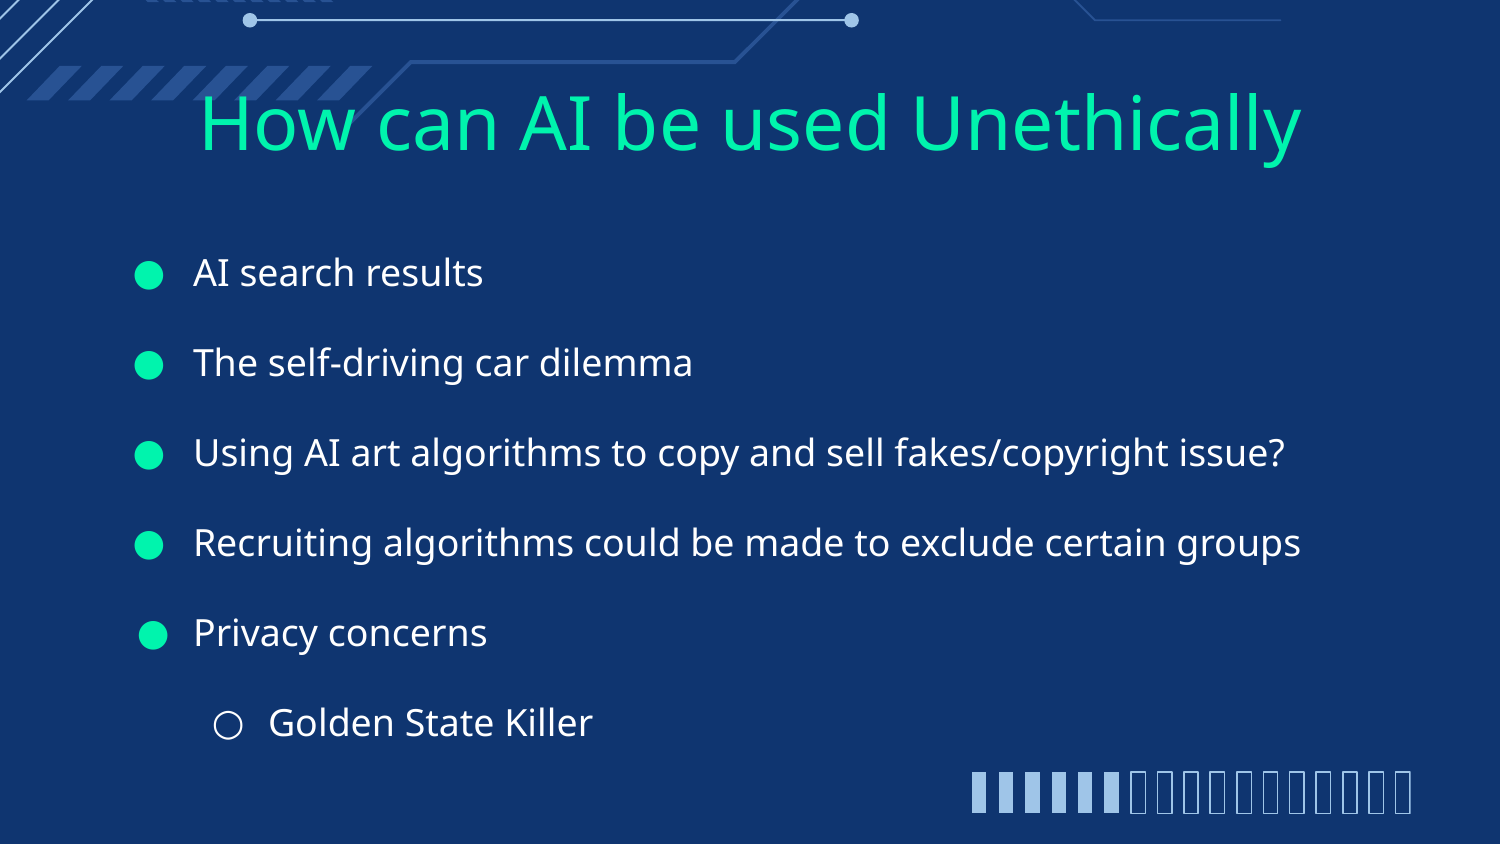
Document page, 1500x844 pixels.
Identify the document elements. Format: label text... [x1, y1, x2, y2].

title How can AI be used Unethically [118, 75, 1382, 156]
list AI search results The self-driving car dilemma Using AI art algorithms to copy and sell fakes/copyright issue? Recruiting algorithms could be made to exclude certain groups Privacy concerns Golden State Killer [118, 203, 1382, 750]
